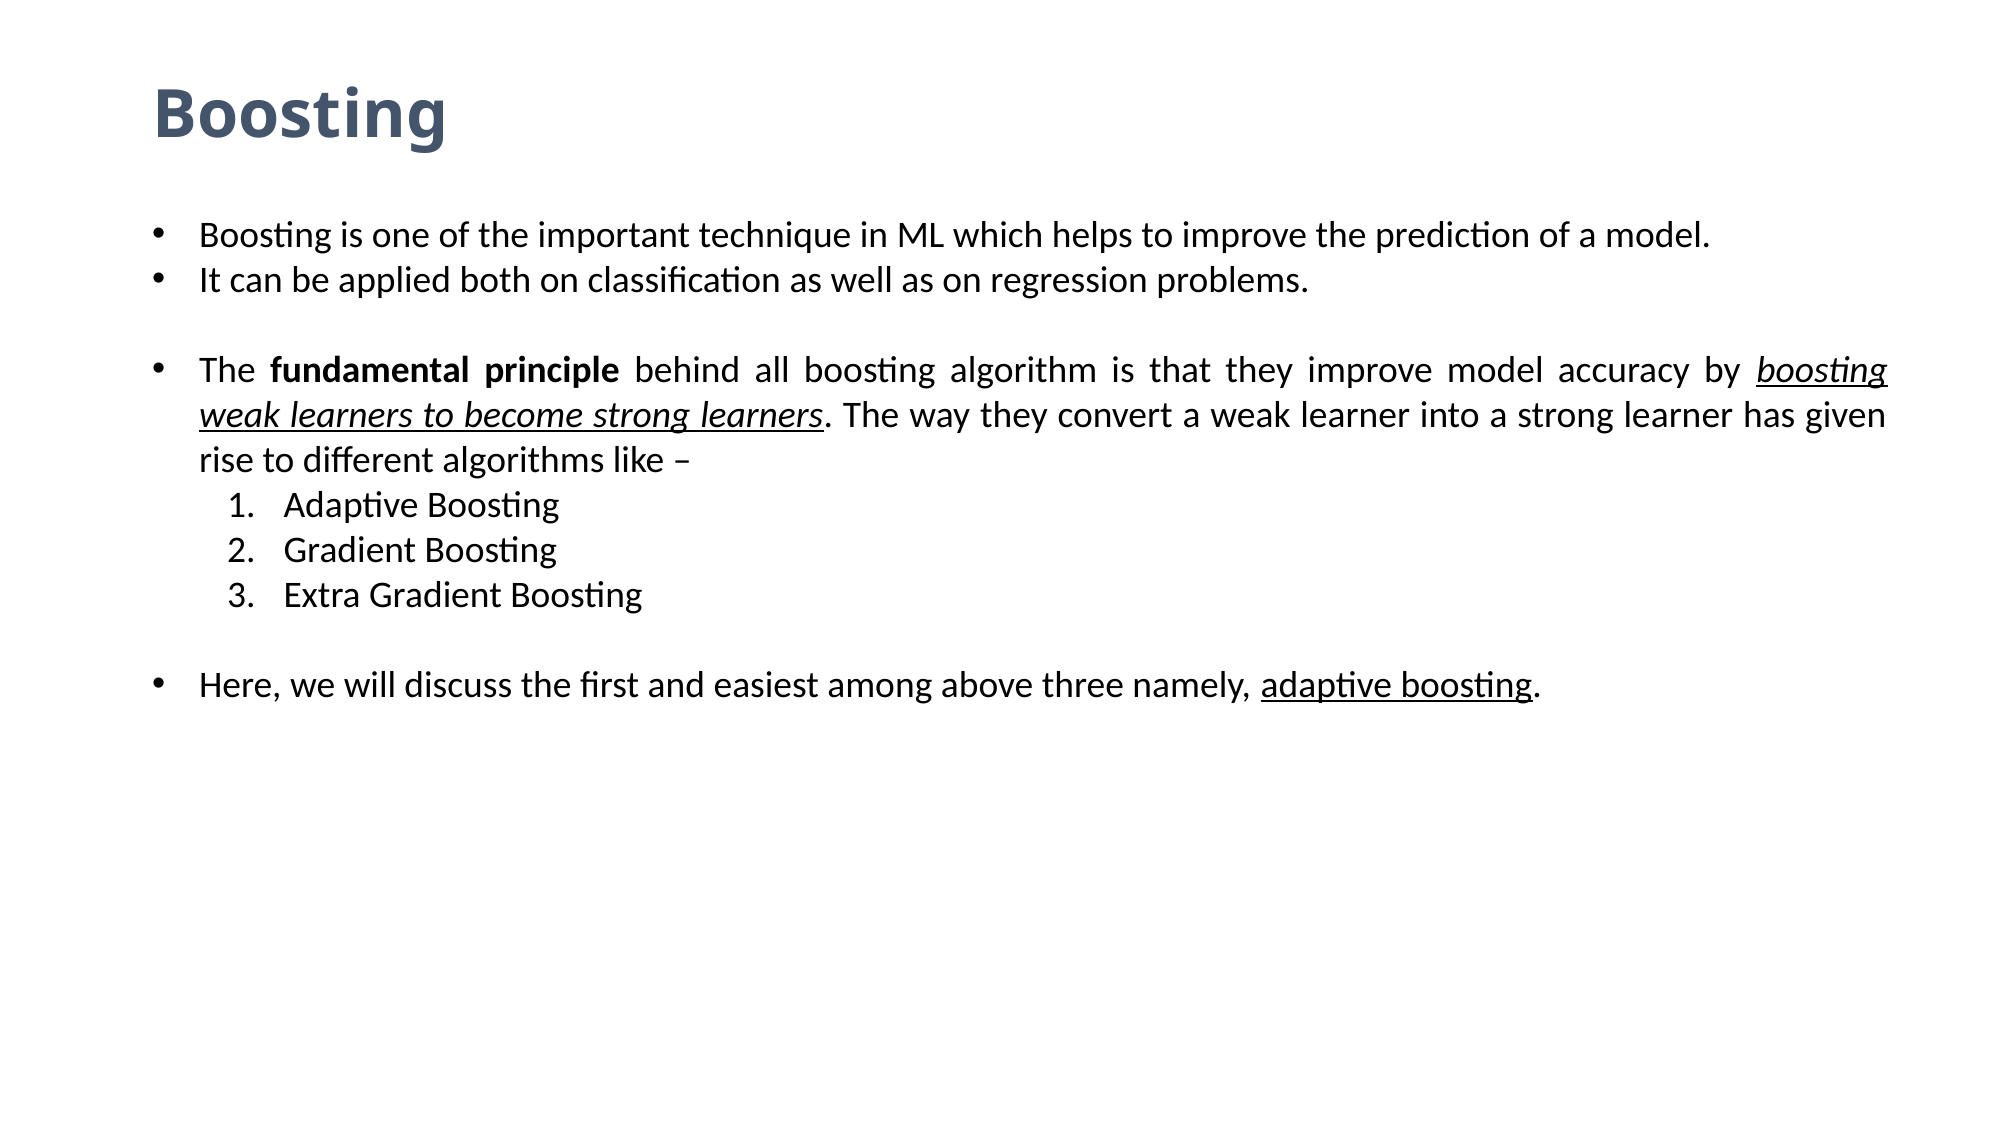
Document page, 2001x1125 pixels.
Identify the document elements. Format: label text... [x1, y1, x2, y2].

text_box Boosting is one of the important technique in ML which helps to improve the prediction of a model. It can be applied both on classification as well as on regression problems. The fundamental principle behind all boosting algorithm is that they improve model accuracy by boosting weak learners to become strong learners. The way they convert a weak learner into a strong learner has given rise to different algorithms like – Adaptive Boosting Gradient Boosting Extra Gradient Boosting Here, we will discuss the first and easiest among above three namely, adaptive boosting. [137, 202, 1903, 802]
text_box Boosting [137, 32, 1863, 159]
